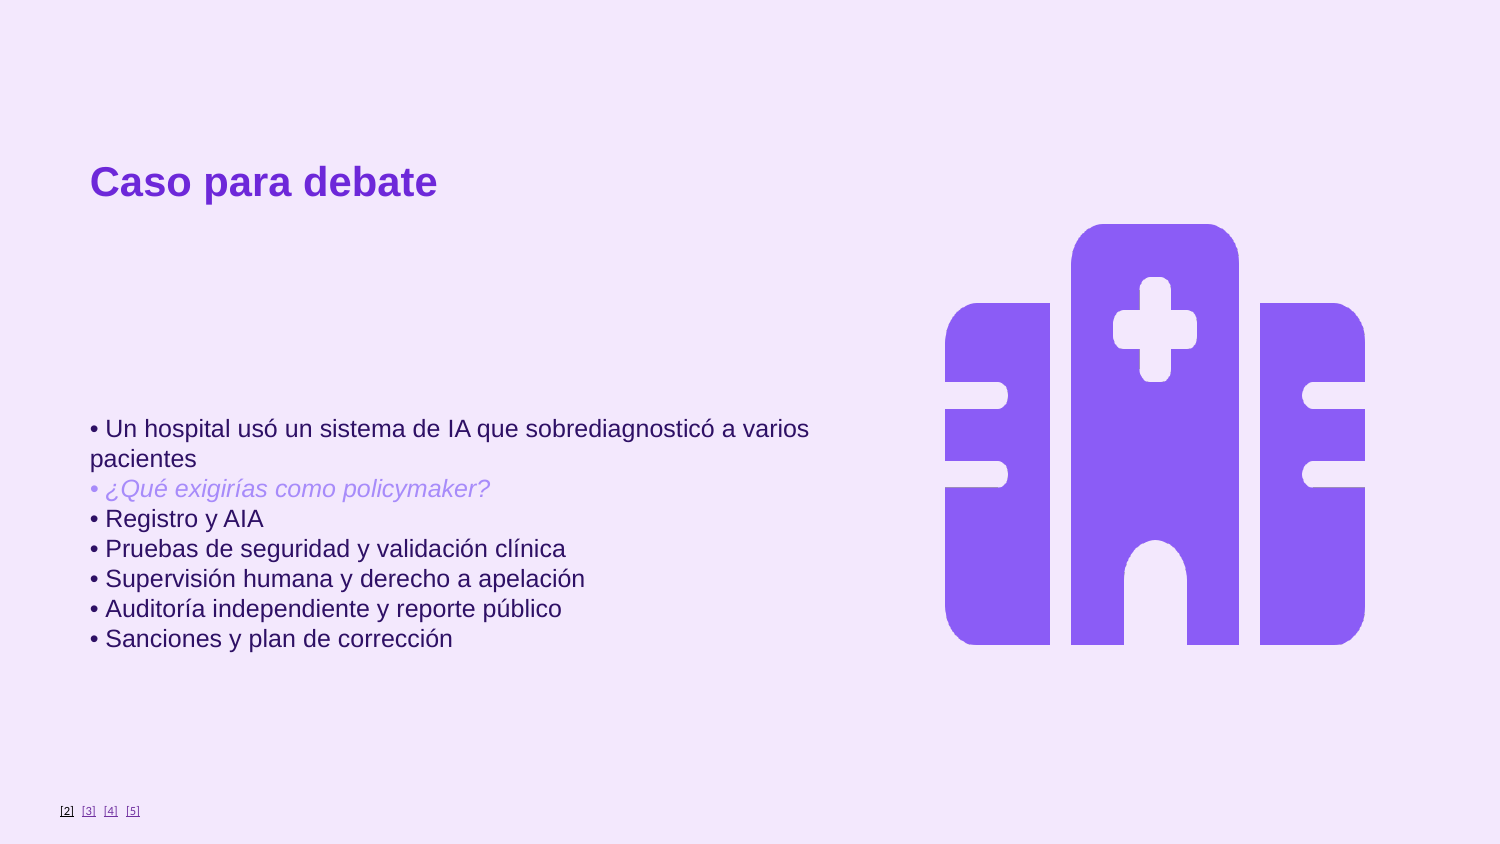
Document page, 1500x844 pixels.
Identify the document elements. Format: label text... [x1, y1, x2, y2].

picture [944, 224, 1365, 645]
text_box [2] [3] [4] [5] [59, 791, 1440, 829]
text_box Caso para debate [74, 119, 900, 240]
text_box • Un hospital usó un sistema de IA que sobrediagnosticó a varios pacientes • ¿Qué exigirías como policymaker? • Registro y AIA • Pruebas de seguridad y validación clínica • Supervisión humana y derecho a apelación • Auditoría independiente y reporte público • Sanciones y plan de corrección [74, 269, 900, 791]
